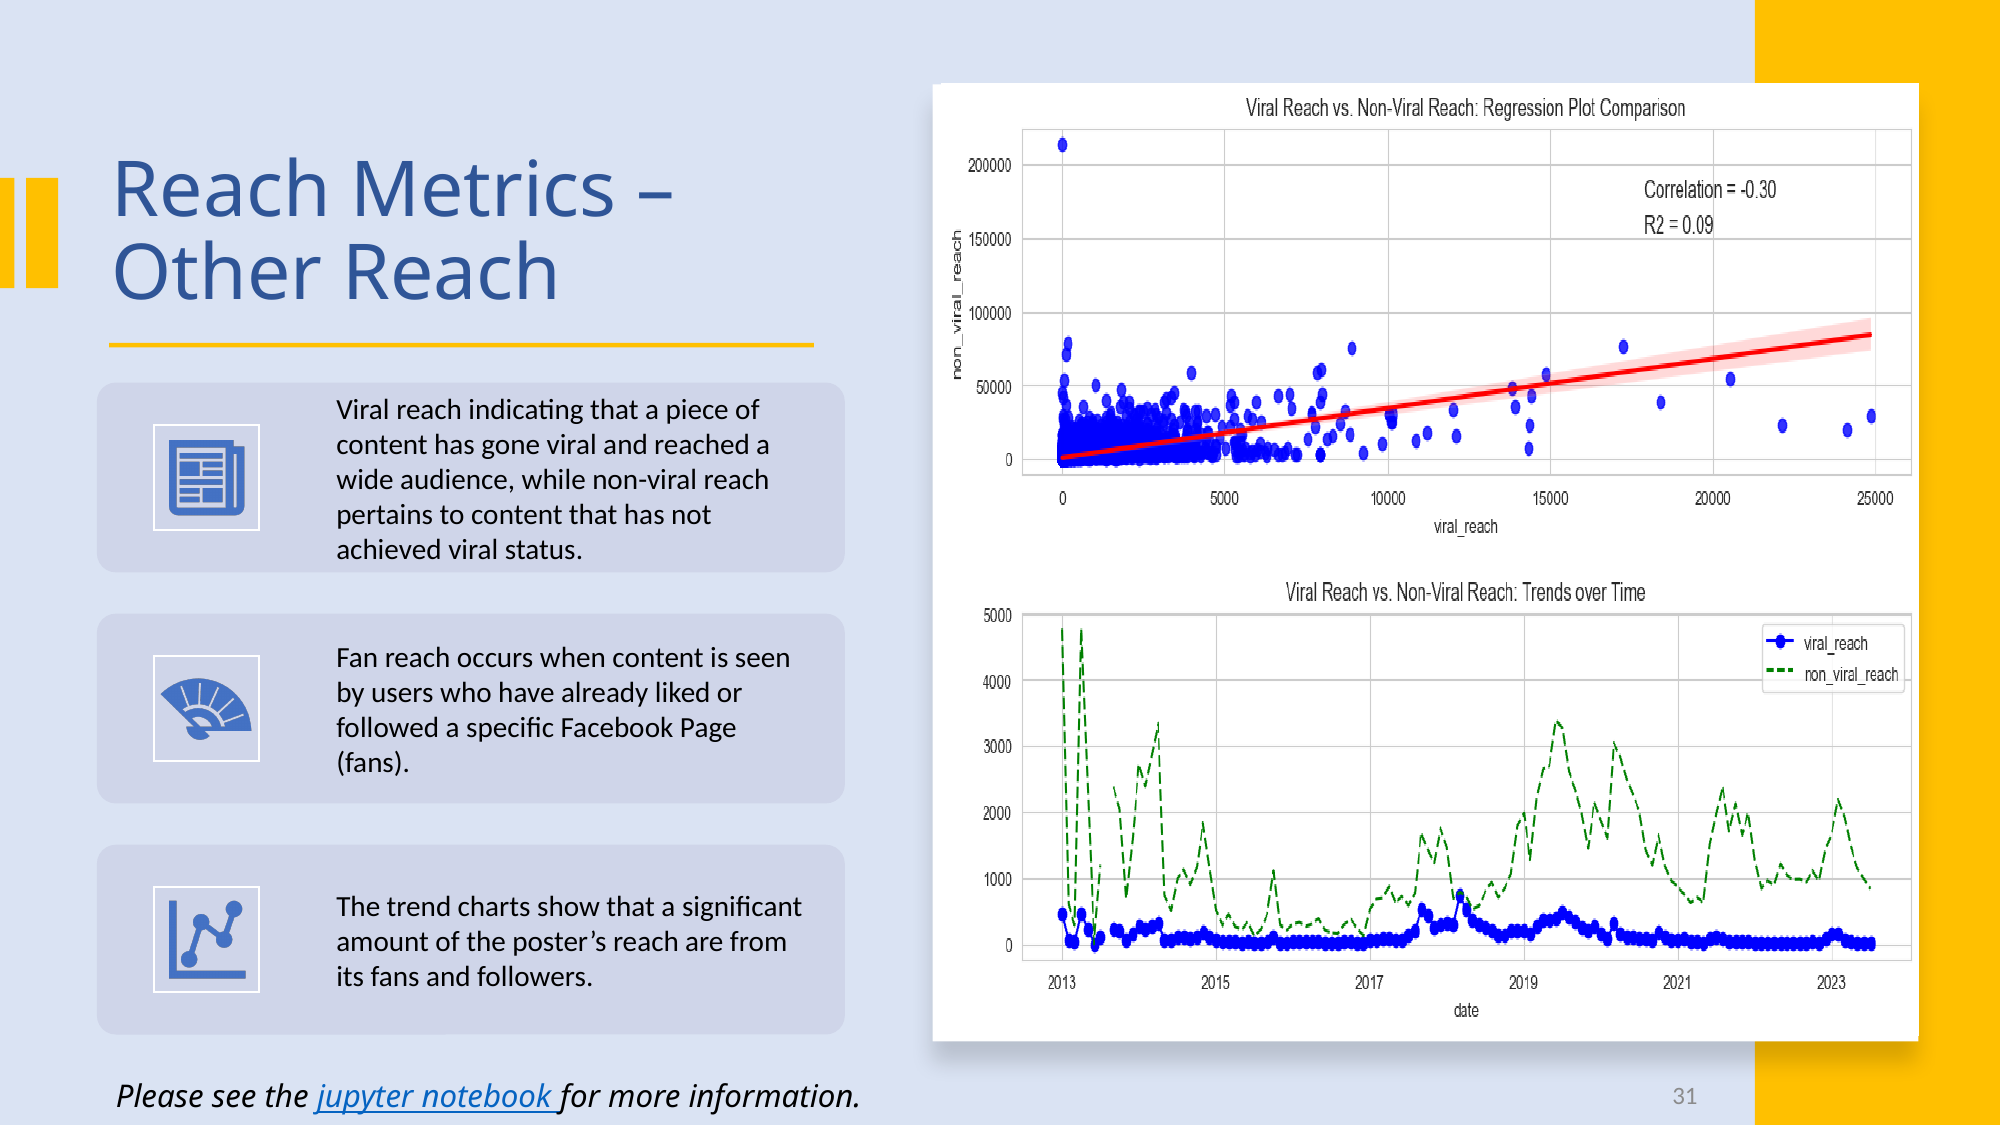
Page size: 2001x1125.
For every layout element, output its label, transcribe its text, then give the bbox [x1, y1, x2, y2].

text_box Reach Metrics – Other Reach [96, 140, 845, 326]
picture [941, 83, 1919, 1036]
text_box Please see the jupyter notebook for more information. [101, 1069, 924, 1125]
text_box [0, 177, 59, 289]
text_box [932, 83, 1919, 1042]
slide_number 31 [1539, 1065, 1713, 1125]
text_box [96, 382, 845, 1036]
text_box [0, 0, 1754, 1125]
text_box [108, 342, 815, 348]
text_box [1754, 0, 2000, 1125]
